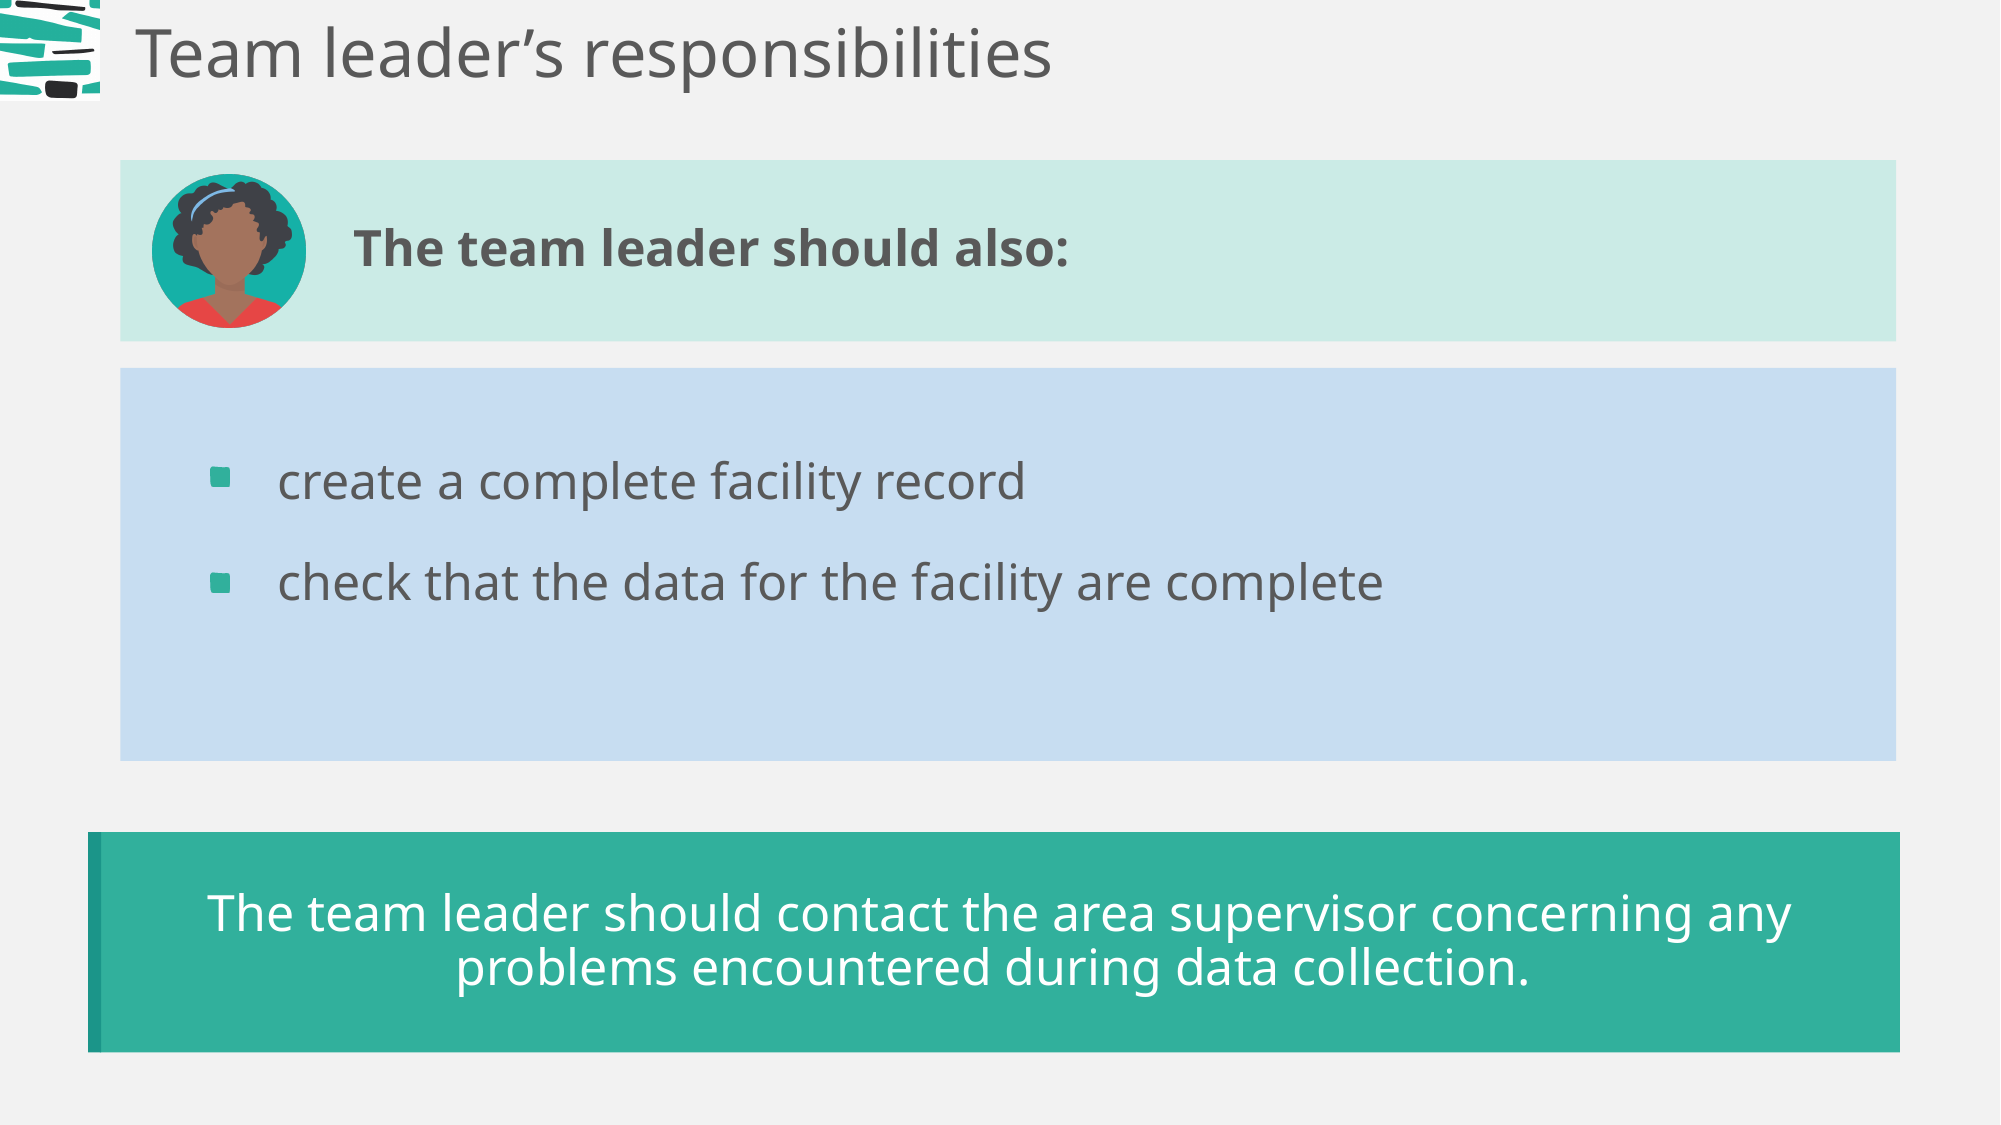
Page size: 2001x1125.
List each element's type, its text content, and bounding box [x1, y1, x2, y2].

picture [0, 0, 100, 101]
picture [210, 466, 230, 487]
picture [210, 571, 230, 593]
picture [152, 174, 306, 328]
text_box create a complete facility record [262, 448, 1704, 518]
text_box Team leader’s responsibilities [120, 3, 1575, 99]
text_box [120, 160, 1897, 342]
text_box The team leader should also: [338, 215, 1444, 285]
text_box [87, 831, 102, 1054]
text_box [120, 367, 1897, 761]
text_box The team leader should contact the area supervisor concerning any problems encountered during data collection. [102, 832, 1900, 1053]
text_box check that the data for the facility are complete [262, 549, 1704, 619]
